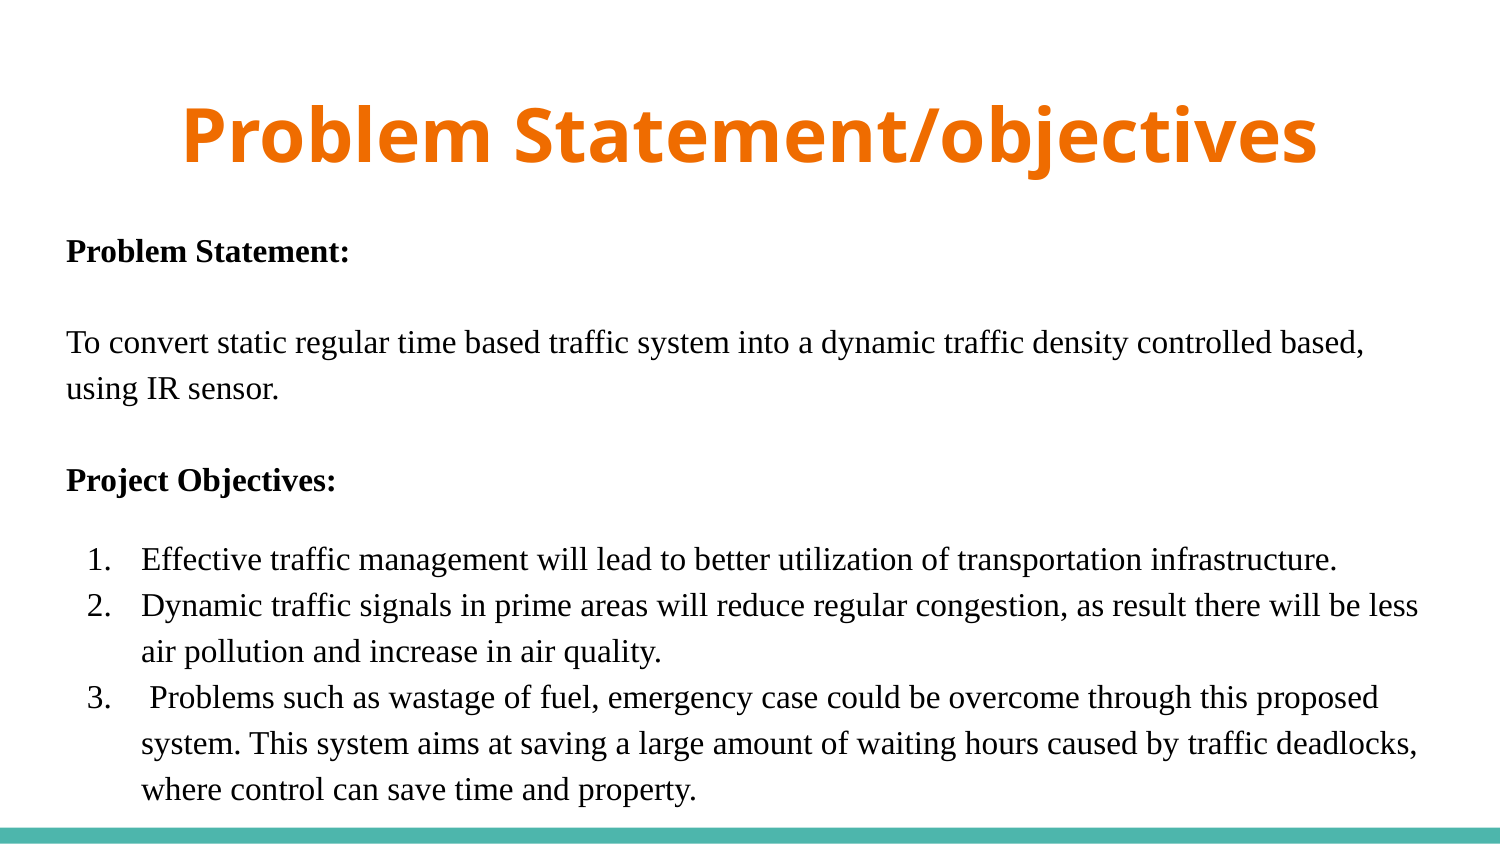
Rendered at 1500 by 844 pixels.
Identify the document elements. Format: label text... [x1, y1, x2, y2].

title Problem Statement/objectives [51, 72, 1449, 190]
list Problem Statement: To convert static regular time based traffic system into a dynamic traffic density controlled based, using IR sensor. Project Objectives: Effective traffic management will lead to better utilization of transportation infrastructure. Dynamic traffic signals in prime areas will reduce regular congestion, as result there will be less air pollution and increase in air quality. Problems such as wastage of fuel, emergency case could be overcome through this proposed system. This system aims at saving a large amount of waiting hours caused by traffic deadlocks, where control can save time and property. [51, 207, 1449, 750]
